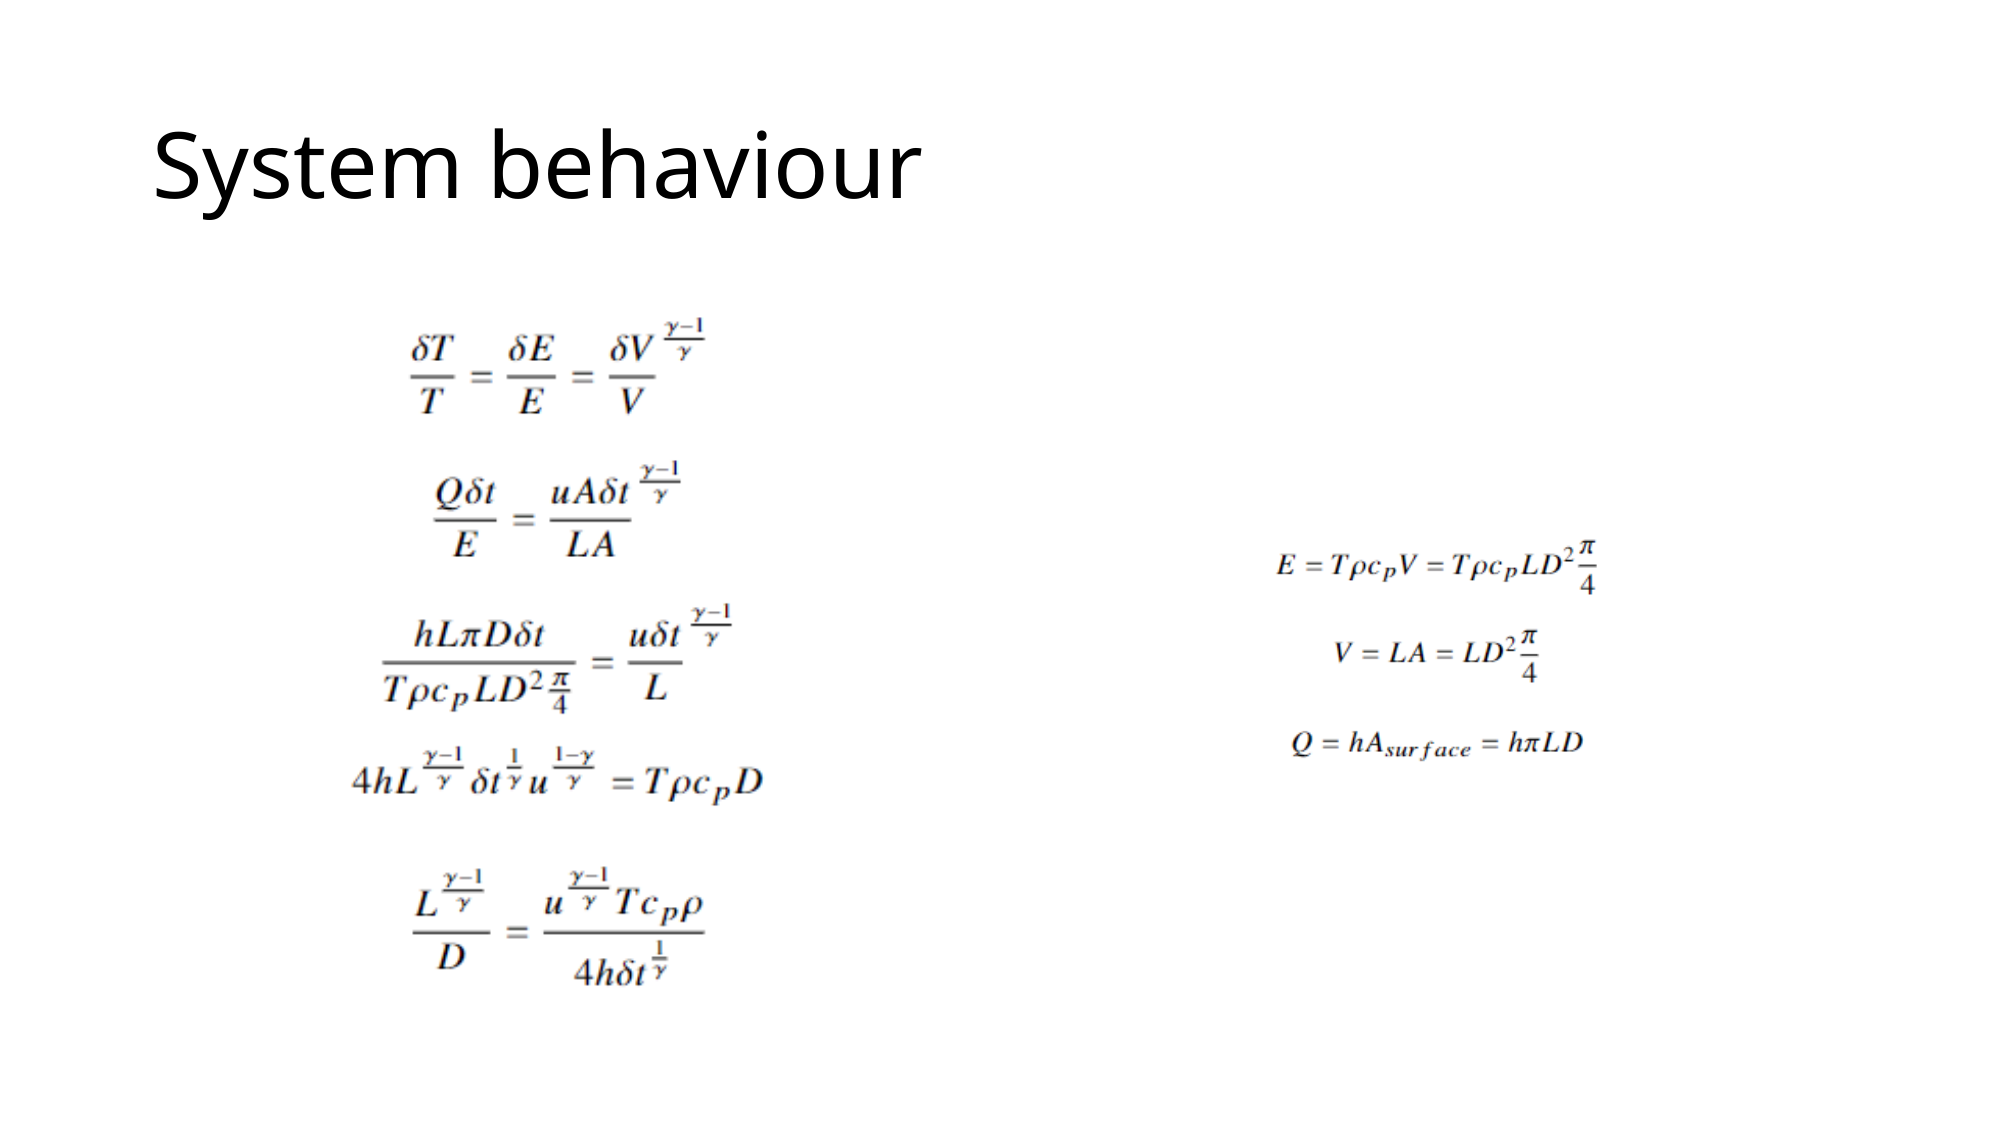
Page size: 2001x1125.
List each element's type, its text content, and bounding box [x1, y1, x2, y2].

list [1253, 536, 1622, 777]
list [309, 312, 816, 1001]
title System behaviour [137, 59, 1863, 278]
